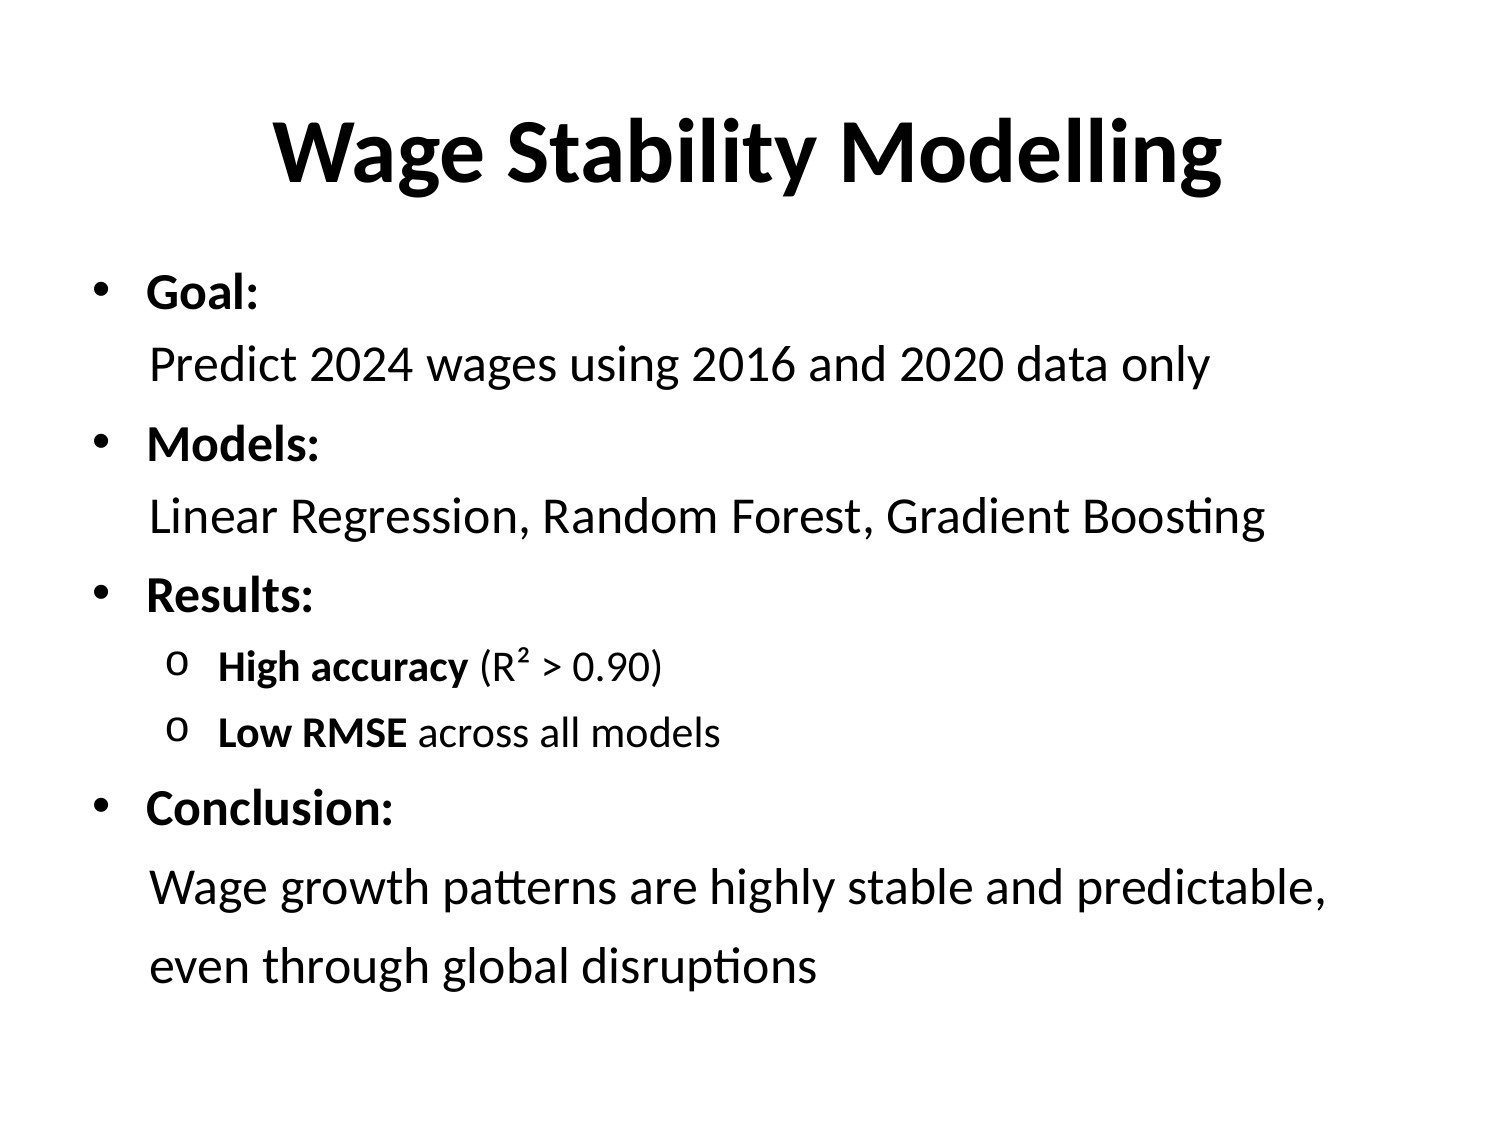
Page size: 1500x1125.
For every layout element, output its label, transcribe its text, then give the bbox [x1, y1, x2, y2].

title Wage Stability Modelling [94, 47, 1423, 243]
subtitle Goal: Predict 2024 wages using 2016 and 2020 data only Models: Linear Regression, Random Forest, Gradient Boosting Results: High accuracy (R² > 0.90) Low RMSE across all models Conclusion: Wage growth patterns are highly stable and predictable, even through global disruptions [77, 243, 1423, 1004]
